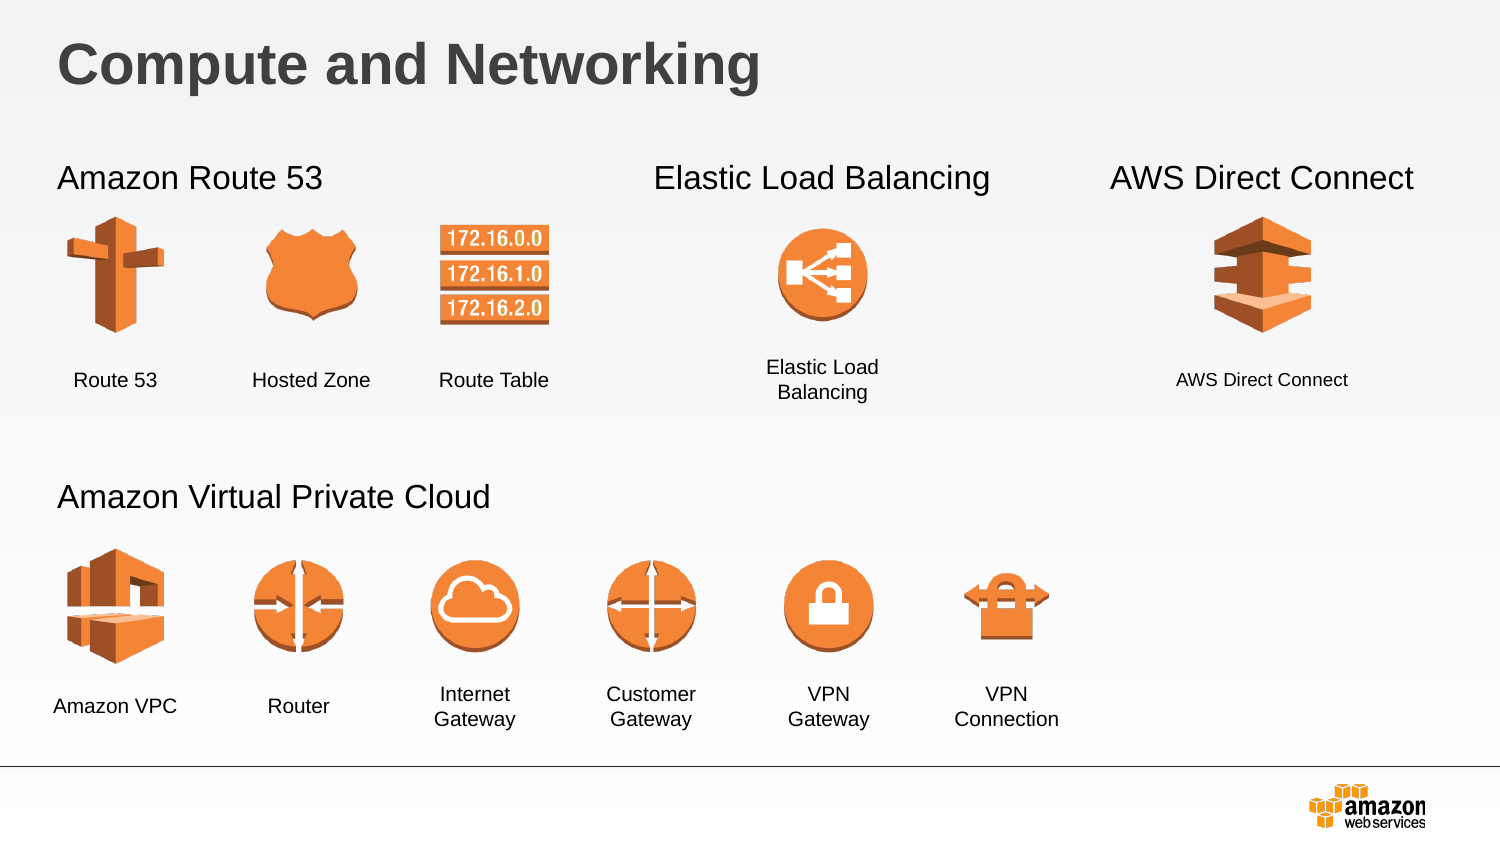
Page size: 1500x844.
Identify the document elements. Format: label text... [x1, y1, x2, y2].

picture [251, 213, 372, 335]
text_box Internet Gateway [426, 680, 524, 731]
text_box Route Table [429, 366, 559, 392]
picture [946, 545, 1067, 667]
text_box Customer Gateway [601, 680, 701, 731]
text_box Amazon VPC [47, 693, 183, 719]
title Compute and Networking [42, 18, 1389, 117]
picture [238, 545, 360, 667]
text_box Amazon Virtual Private Cloud [42, 468, 654, 523]
text_box AWS Direct Connect [1090, 148, 1434, 204]
picture [414, 545, 536, 667]
picture [768, 545, 890, 667]
text_box AWS Direct Connect [1143, 367, 1381, 391]
text_box Route 53 [62, 366, 169, 392]
picture [433, 213, 555, 335]
text_box Elastic Load Balancing [744, 353, 901, 404]
text_box VPN Gateway [767, 680, 891, 731]
text_box Amazon Route 53 [42, 148, 569, 204]
text_box Hosted Zone [248, 366, 375, 392]
picture [1201, 213, 1323, 335]
text_box Router [260, 693, 338, 719]
text_box VPN Connection [946, 680, 1067, 731]
picture [590, 545, 712, 667]
text_box Elastic Load Balancing [632, 148, 1013, 204]
picture [762, 213, 883, 335]
picture [55, 213, 176, 335]
picture [55, 545, 176, 667]
